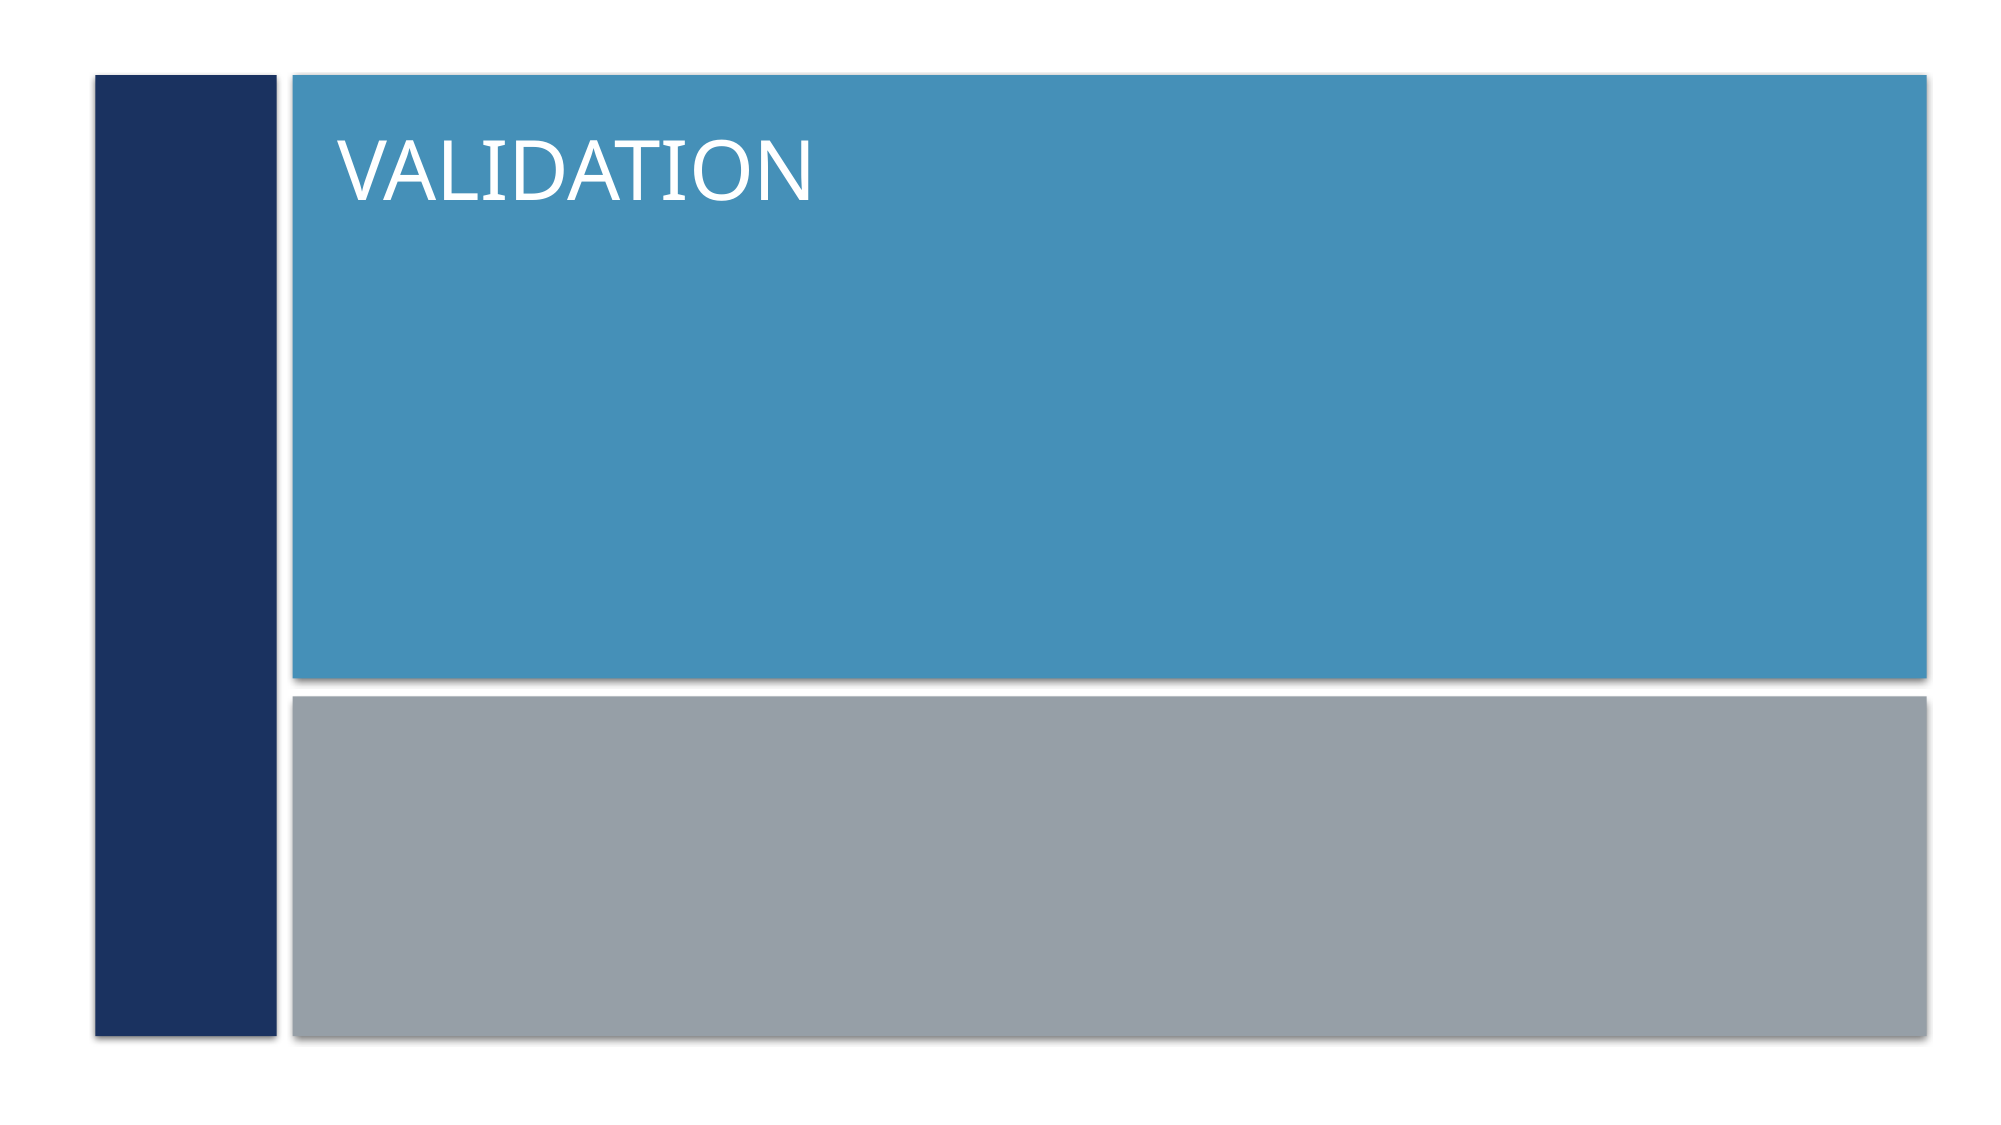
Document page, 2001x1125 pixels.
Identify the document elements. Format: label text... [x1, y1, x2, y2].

text_box [292, 74, 1928, 679]
text_box [0, 0, 2000, 1125]
text_box [292, 695, 1928, 1037]
text_box [94, 74, 278, 1037]
title Validation [322, 109, 1739, 656]
